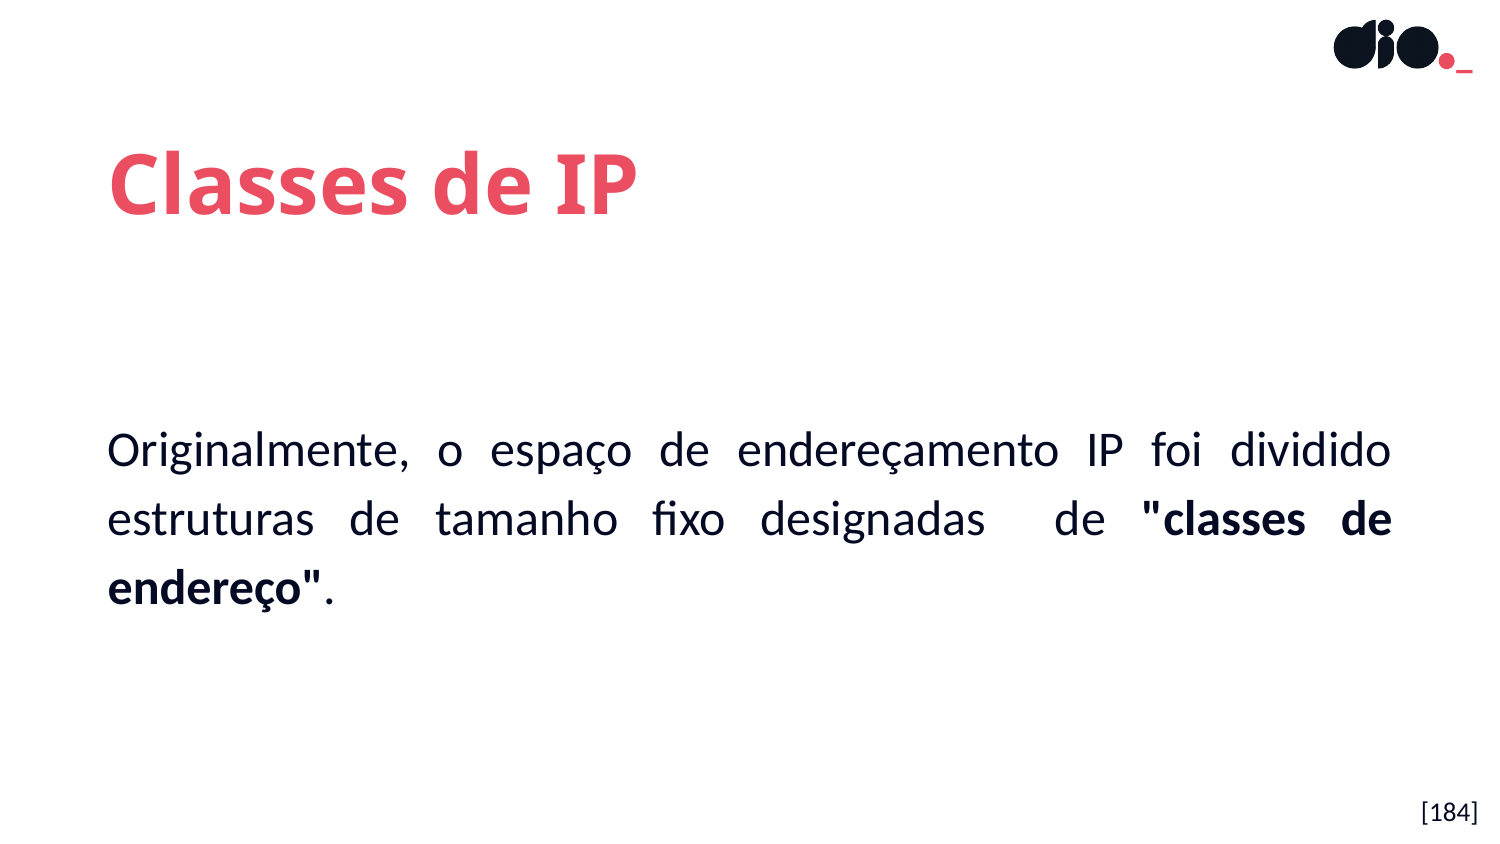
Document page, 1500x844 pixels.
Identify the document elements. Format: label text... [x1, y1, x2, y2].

picture [1333, 19, 1473, 74]
slide_number [184] [1403, 779, 1494, 844]
text_box Classes de IP [92, 104, 1408, 243]
text_box Originalmente, o espaço de endereçamento IP foi dividido estruturas de tamanho fixo designadas de "classes de endereço". [92, 243, 1408, 780]
